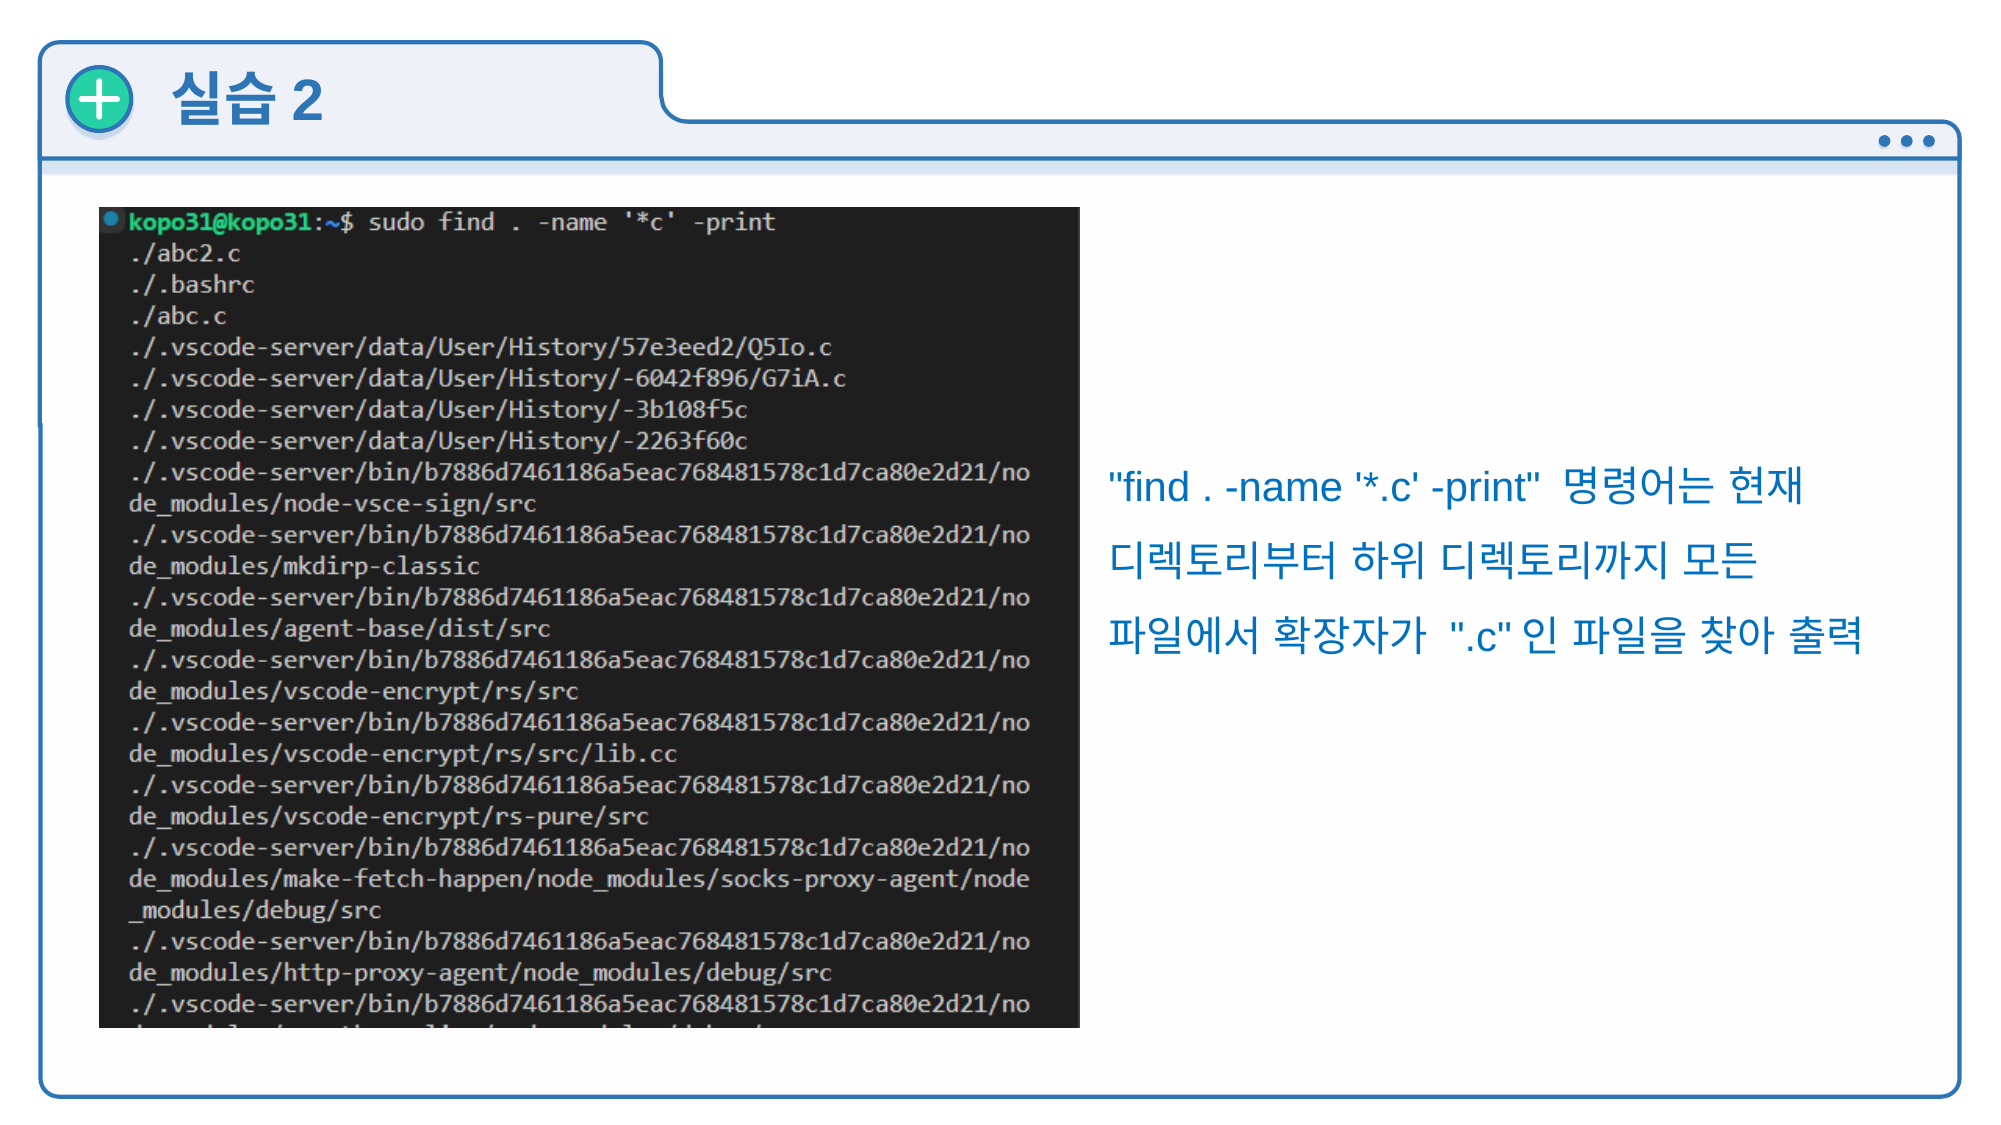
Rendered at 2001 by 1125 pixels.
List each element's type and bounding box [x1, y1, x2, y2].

text_box [39, 42, 1960, 1097]
picture [99, 207, 1080, 1028]
text_box [67, 67, 132, 131]
